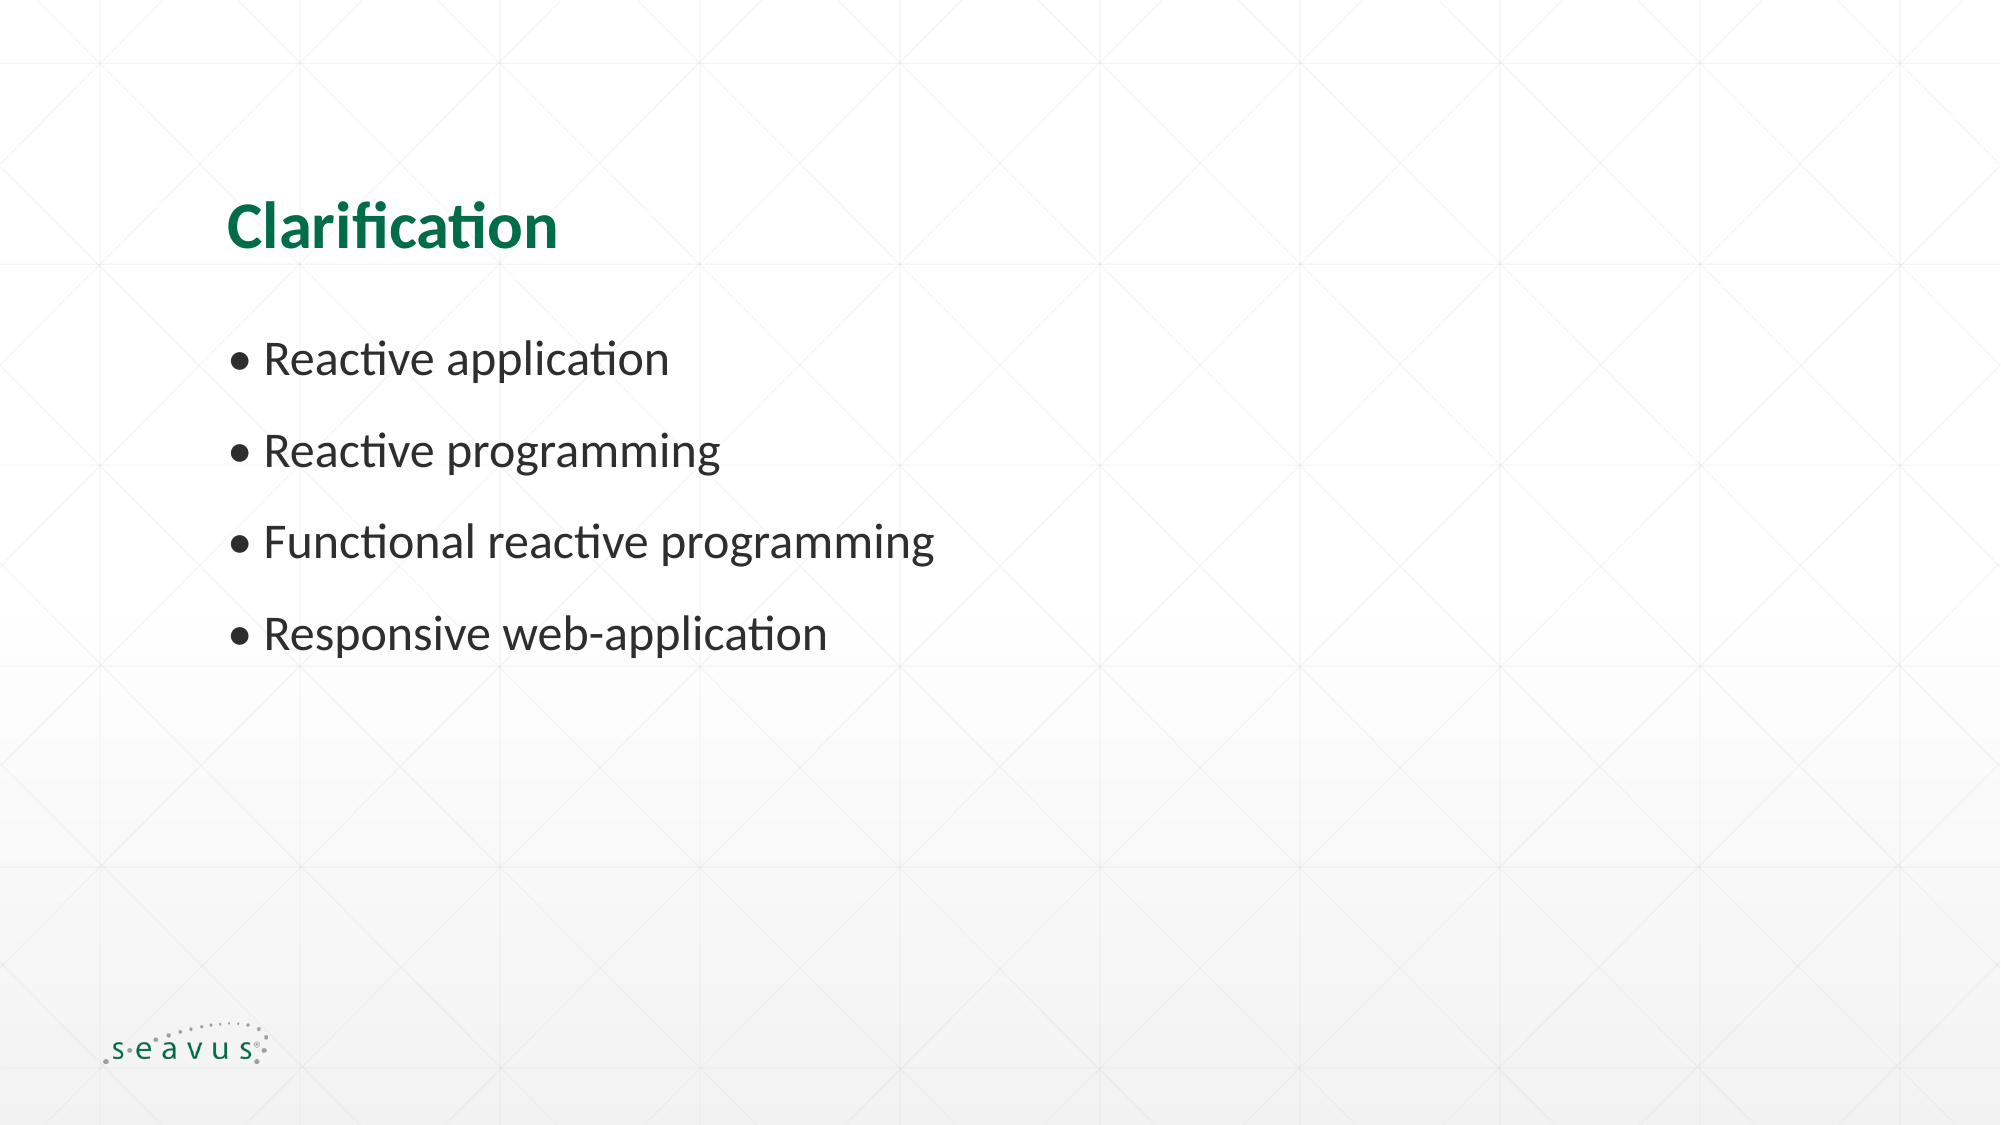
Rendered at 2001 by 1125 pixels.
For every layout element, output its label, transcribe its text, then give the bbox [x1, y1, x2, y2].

picture [103, 1022, 268, 1064]
title Clarification [212, 82, 1788, 271]
list • Reactive application • Reactive programming • Functional reactive programming • Responsive web-application [212, 324, 1788, 950]
